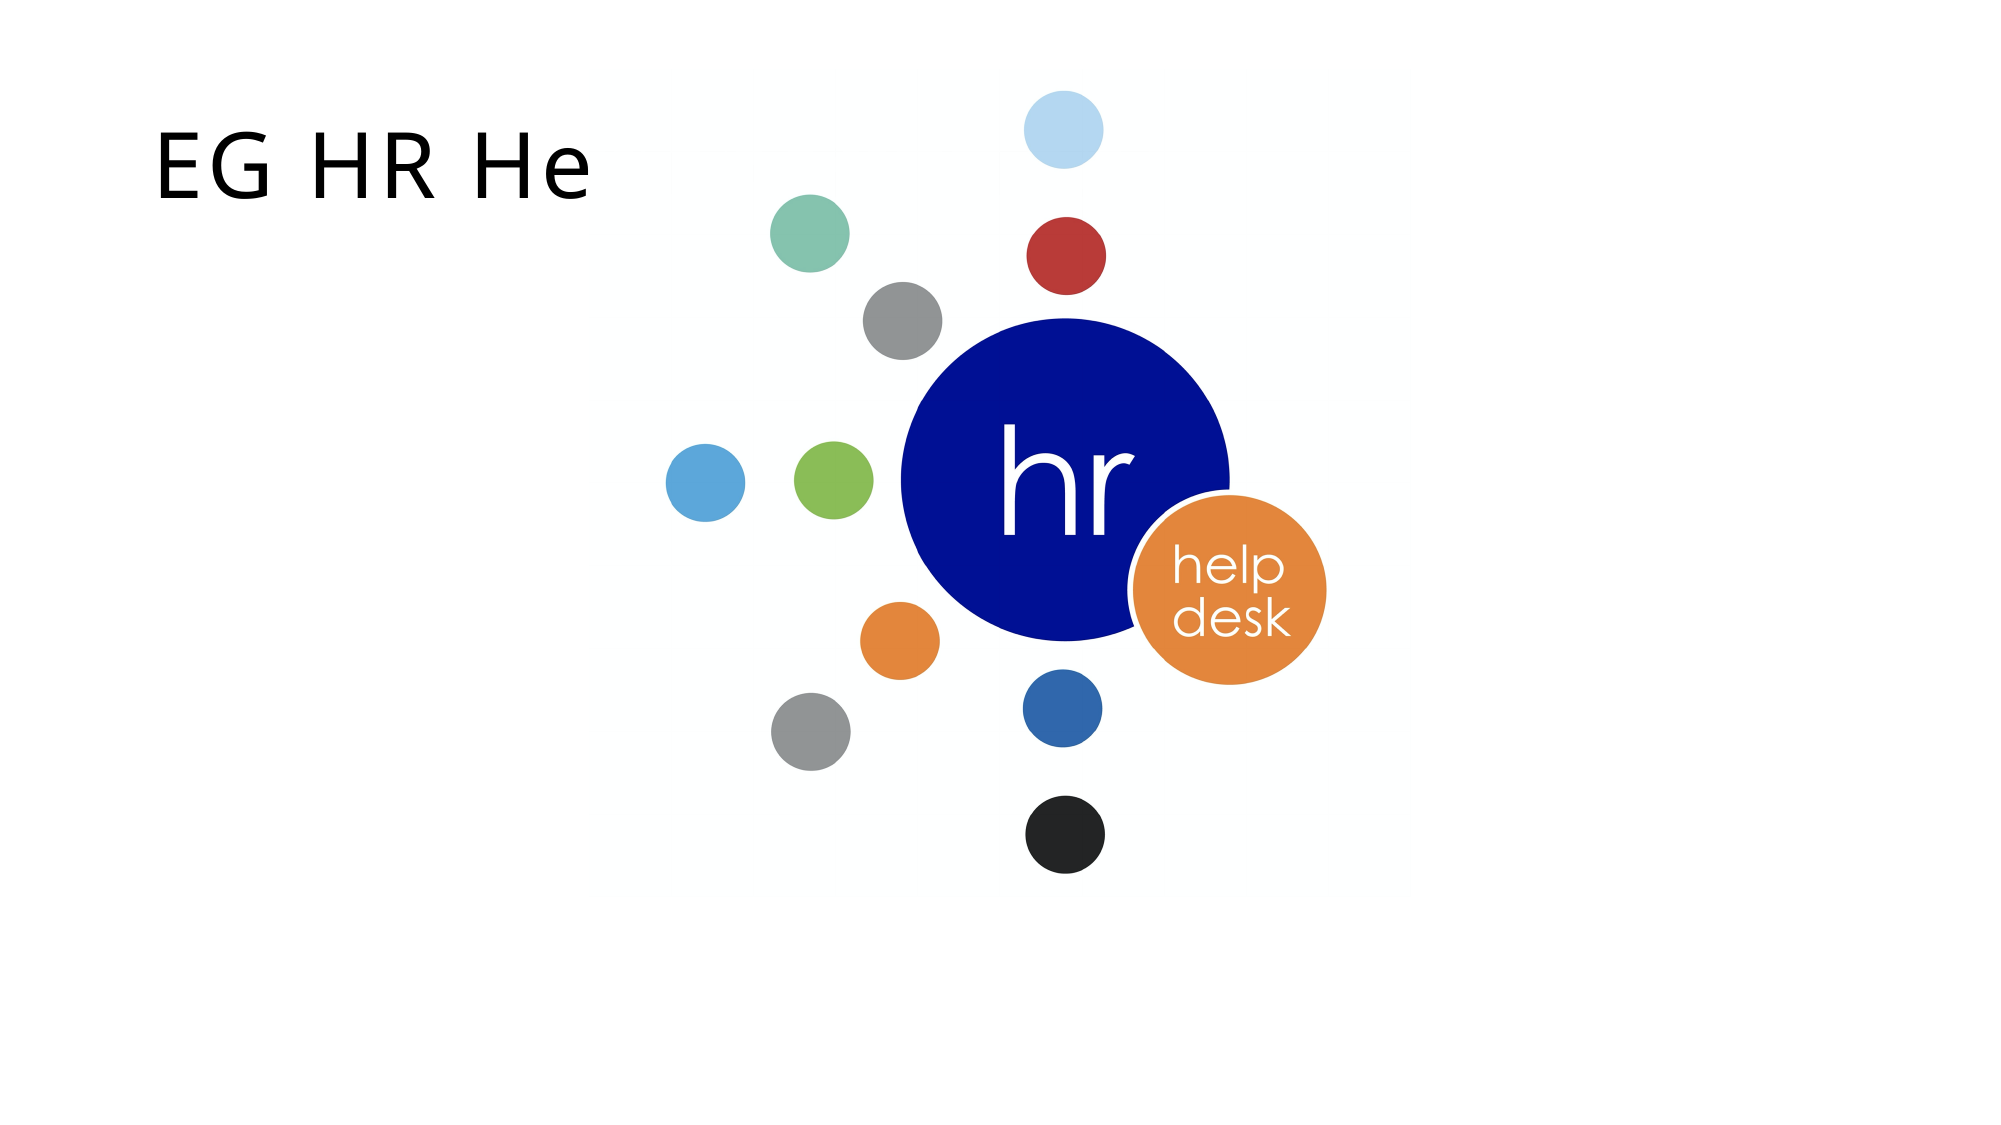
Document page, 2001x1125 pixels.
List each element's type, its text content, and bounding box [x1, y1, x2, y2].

picture [589, 69, 1411, 897]
title EG HR Helpdesk Logo [137, 59, 1863, 278]
